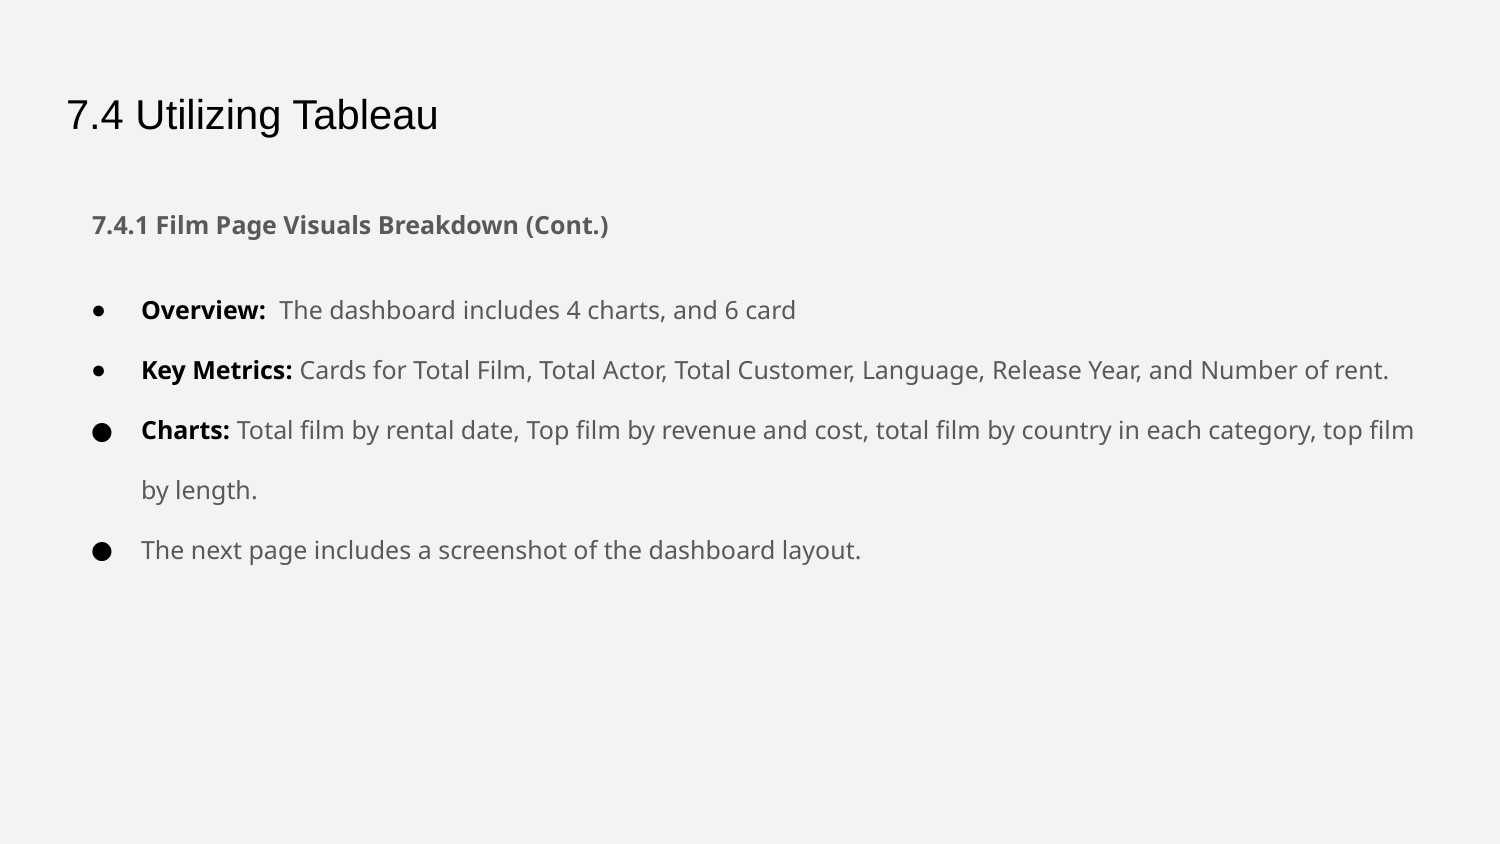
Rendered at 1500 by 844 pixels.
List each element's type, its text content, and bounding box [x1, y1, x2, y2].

list 7.4.1 Film Page Visuals Breakdown (Cont.) Overview: The dashboard includes 4 charts, and 6 card Key Metrics: Cards for Total Film, Total Actor, Total Customer, Language, Release Year, and Number of rent. Charts: Total film by rental date, Top film by revenue and cost, total film by country in each category, top film by length. The next page includes a screenshot of the dashboard layout. [51, 180, 1449, 741]
title 7.4 Utilizing Tableau [51, 72, 1449, 167]
